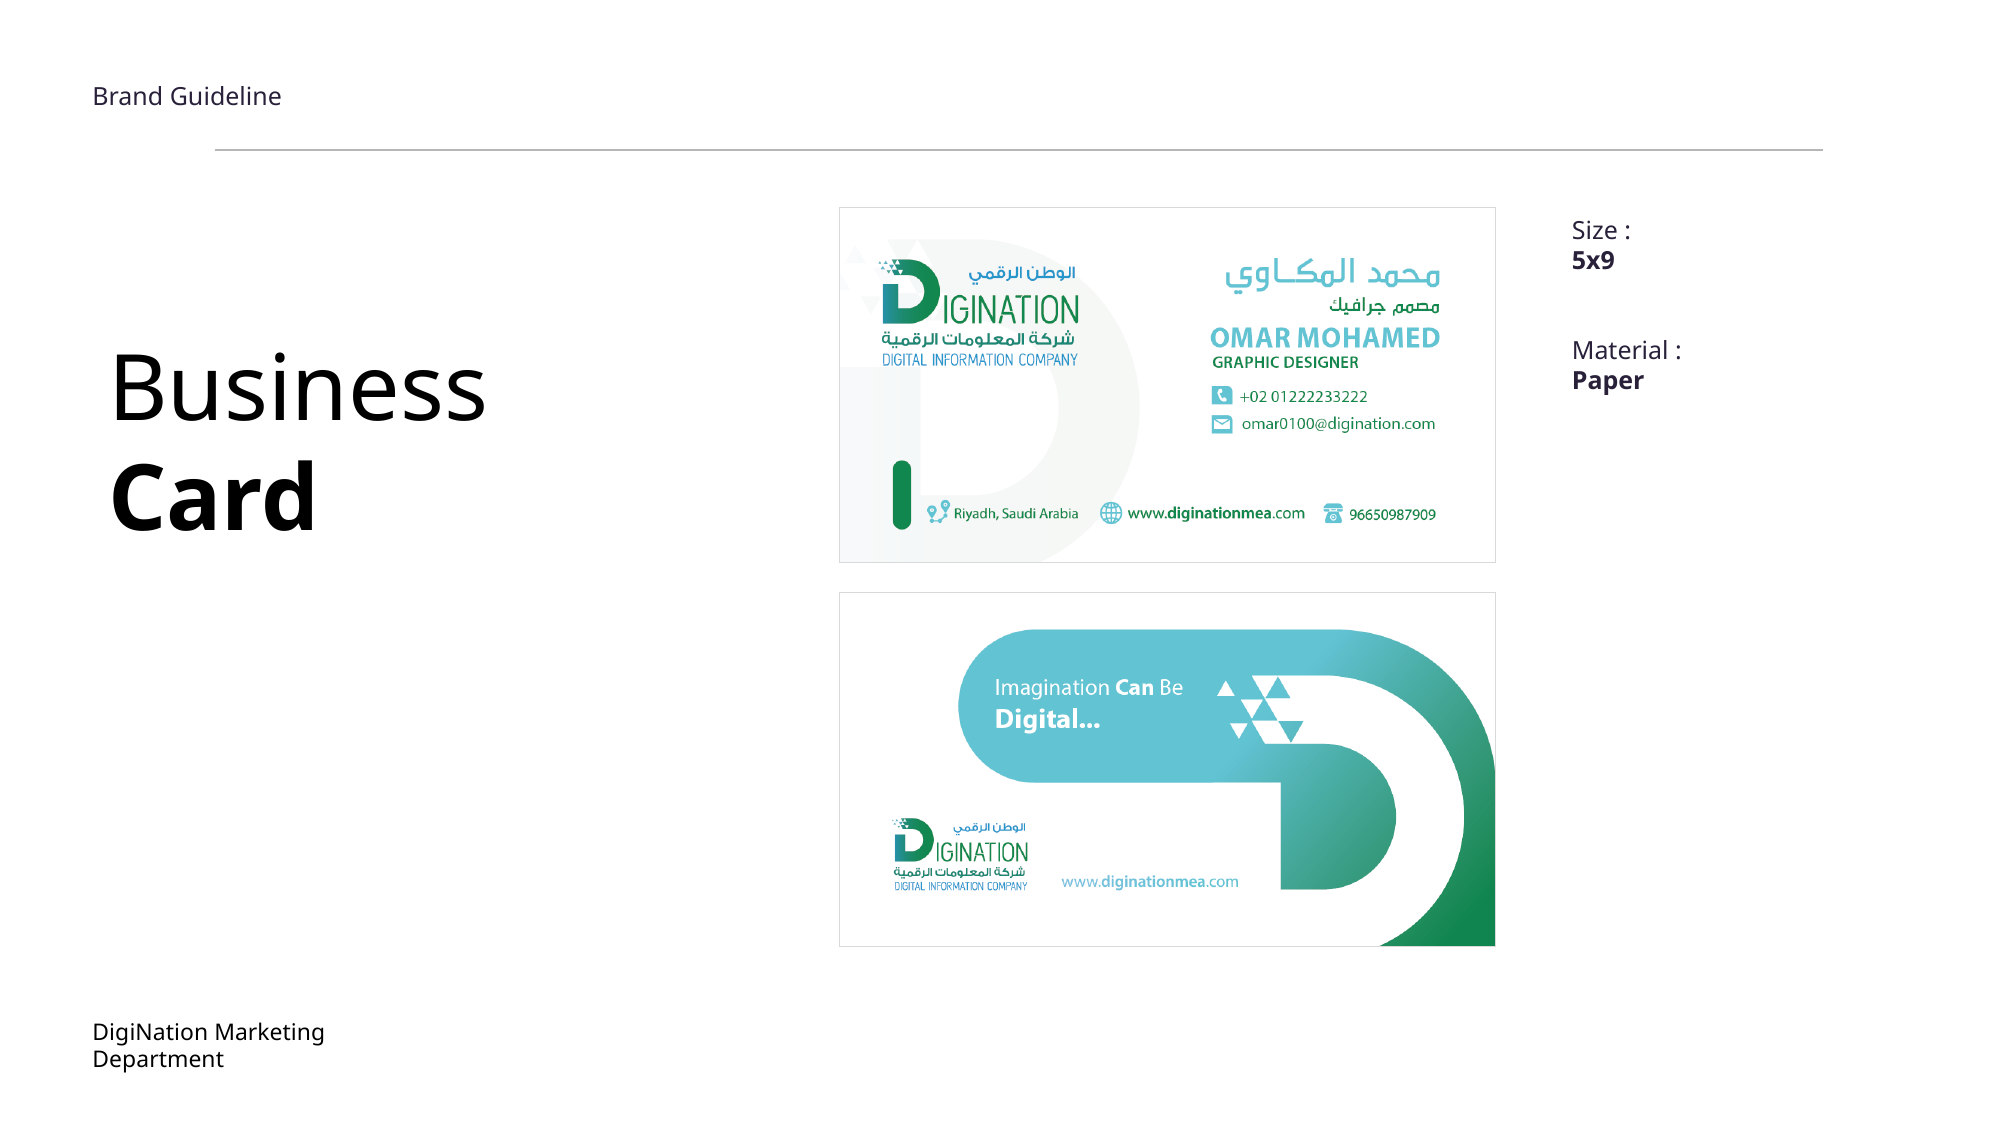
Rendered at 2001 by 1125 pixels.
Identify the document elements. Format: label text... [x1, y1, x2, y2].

picture [839, 207, 1496, 563]
text_box DigiNation Marketing Department [77, 1010, 455, 1080]
text_box Brand Guideline [77, 73, 356, 119]
picture [839, 592, 1496, 947]
text_box Size : 5x9 Material : Paper [1557, 207, 1773, 402]
text_box Business Card [93, 321, 505, 557]
